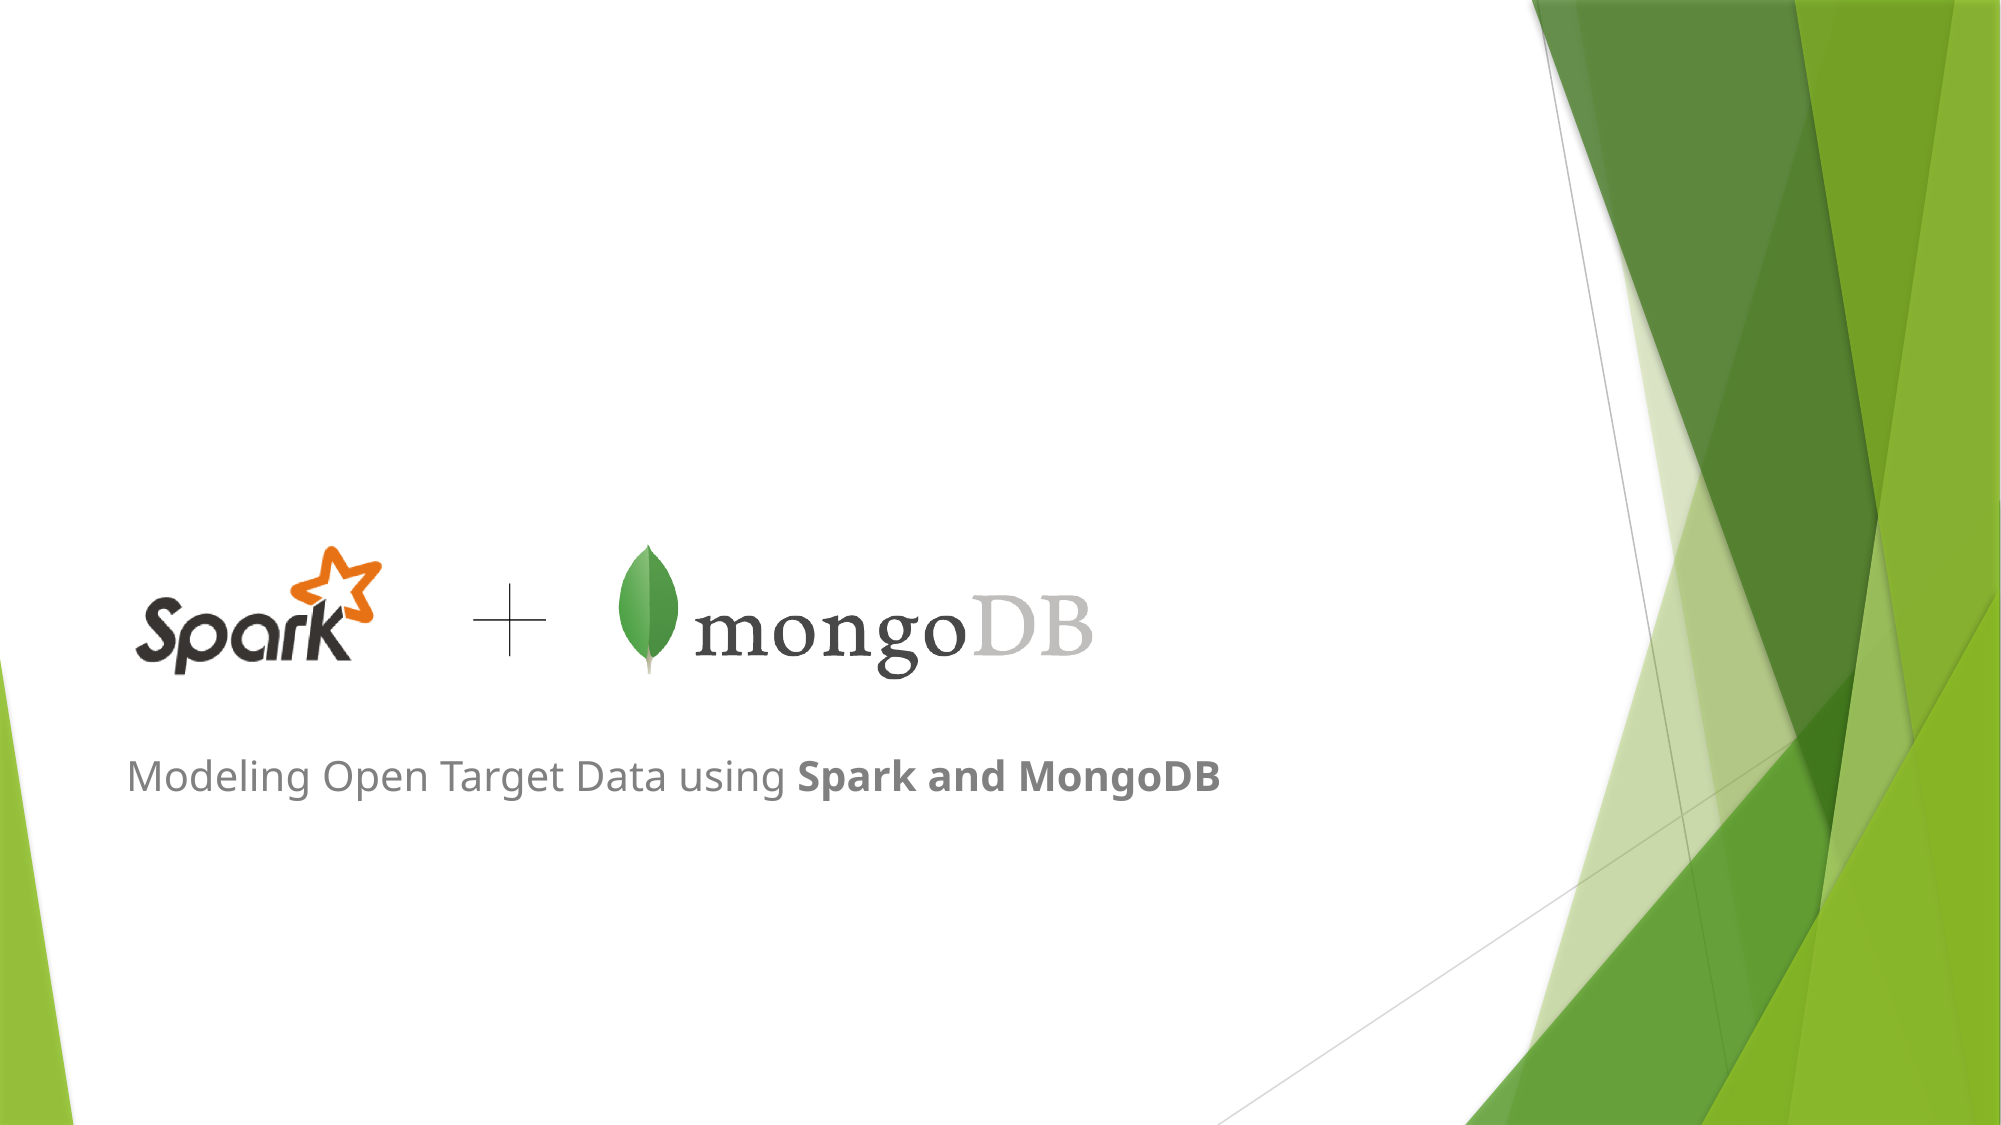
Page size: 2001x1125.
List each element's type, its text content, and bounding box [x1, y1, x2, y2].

list Modeling Open Target Data using Spark and MongoDB [111, 742, 1522, 884]
picture [119, 481, 1112, 744]
